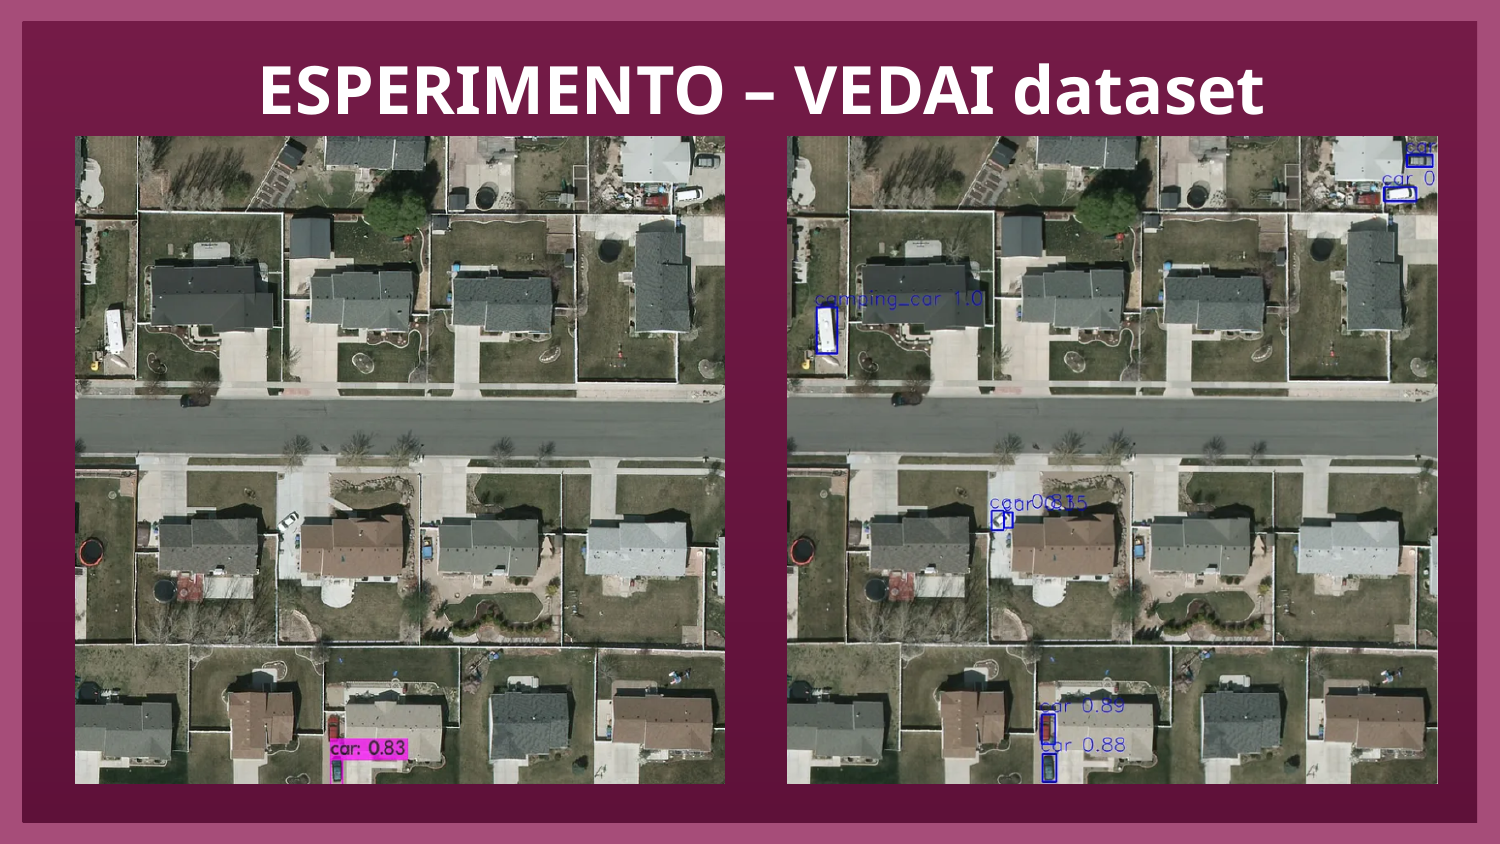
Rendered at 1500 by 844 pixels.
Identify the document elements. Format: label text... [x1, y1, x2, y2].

picture [75, 135, 725, 784]
text_box ESPERIMENTO – VEDAI dataset [243, 40, 1299, 135]
picture [787, 135, 1438, 784]
